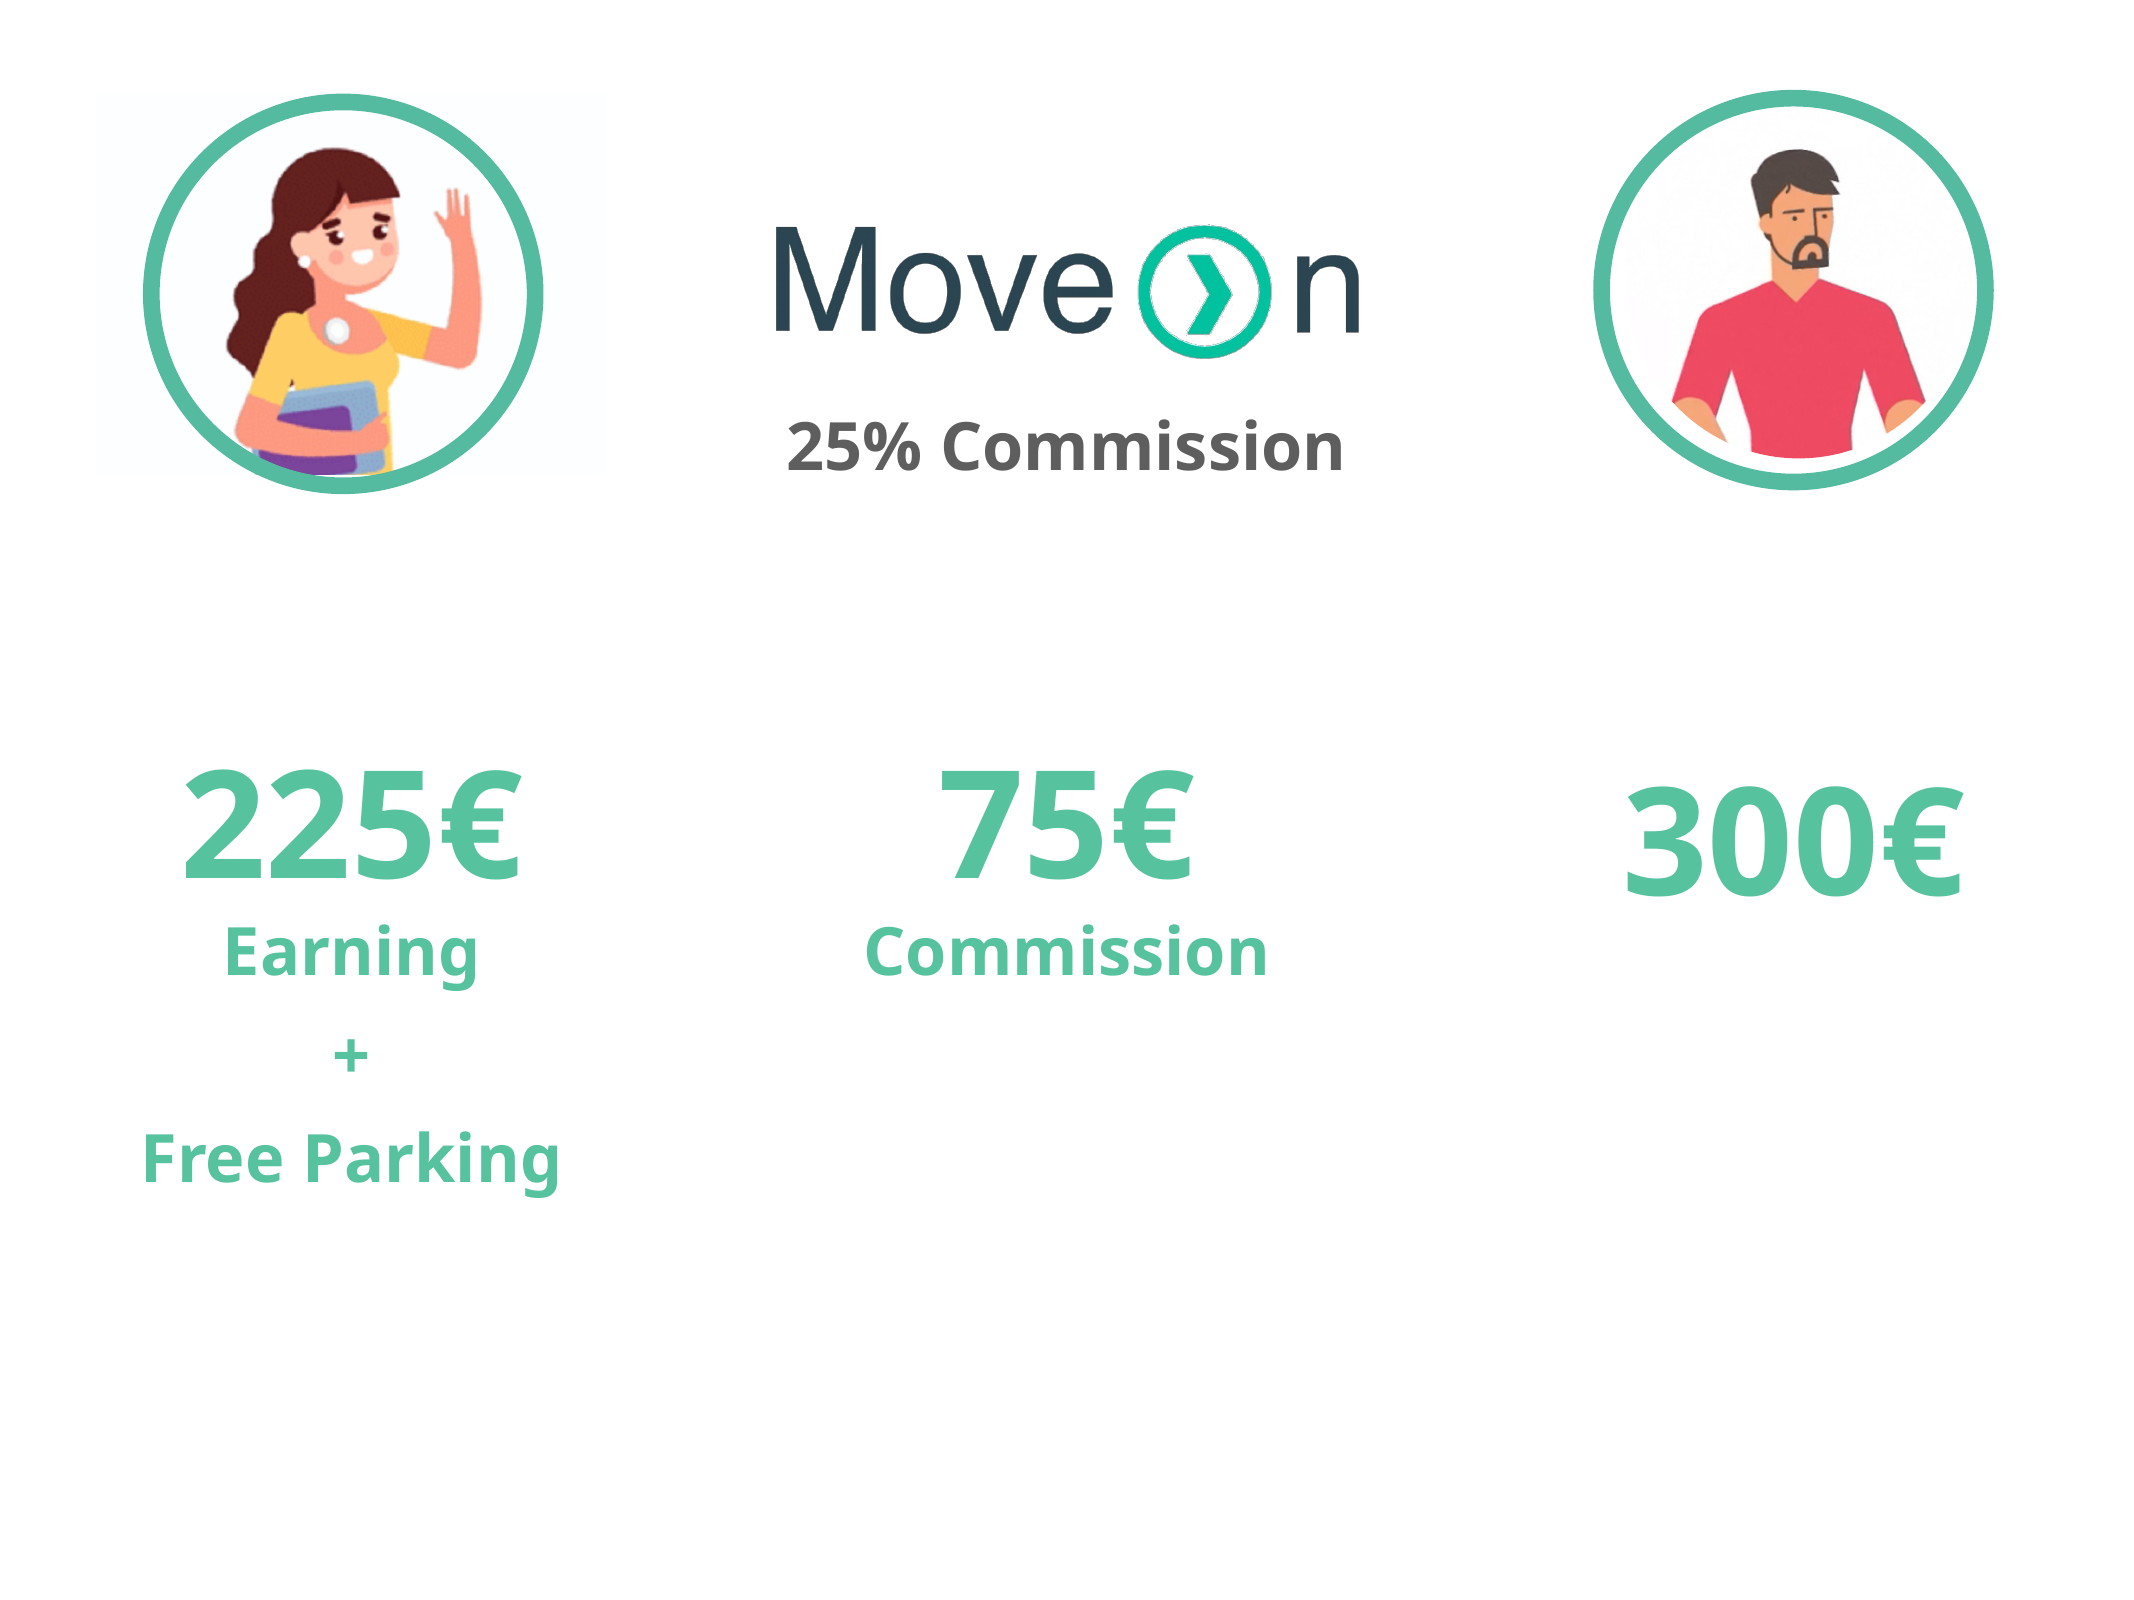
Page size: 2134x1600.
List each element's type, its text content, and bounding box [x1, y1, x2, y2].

text_box 25% Commission [777, 395, 1356, 492]
text_box 75€ Commission [854, 720, 1279, 997]
text_box Free Parking [132, 1107, 572, 1205]
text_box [97, 94, 606, 487]
text_box 225€ Earning [171, 720, 532, 997]
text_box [1601, 97, 1986, 483]
text_box + [324, 1004, 380, 1102]
picture [774, 221, 1359, 360]
text_box 300€ [1613, 737, 1974, 934]
